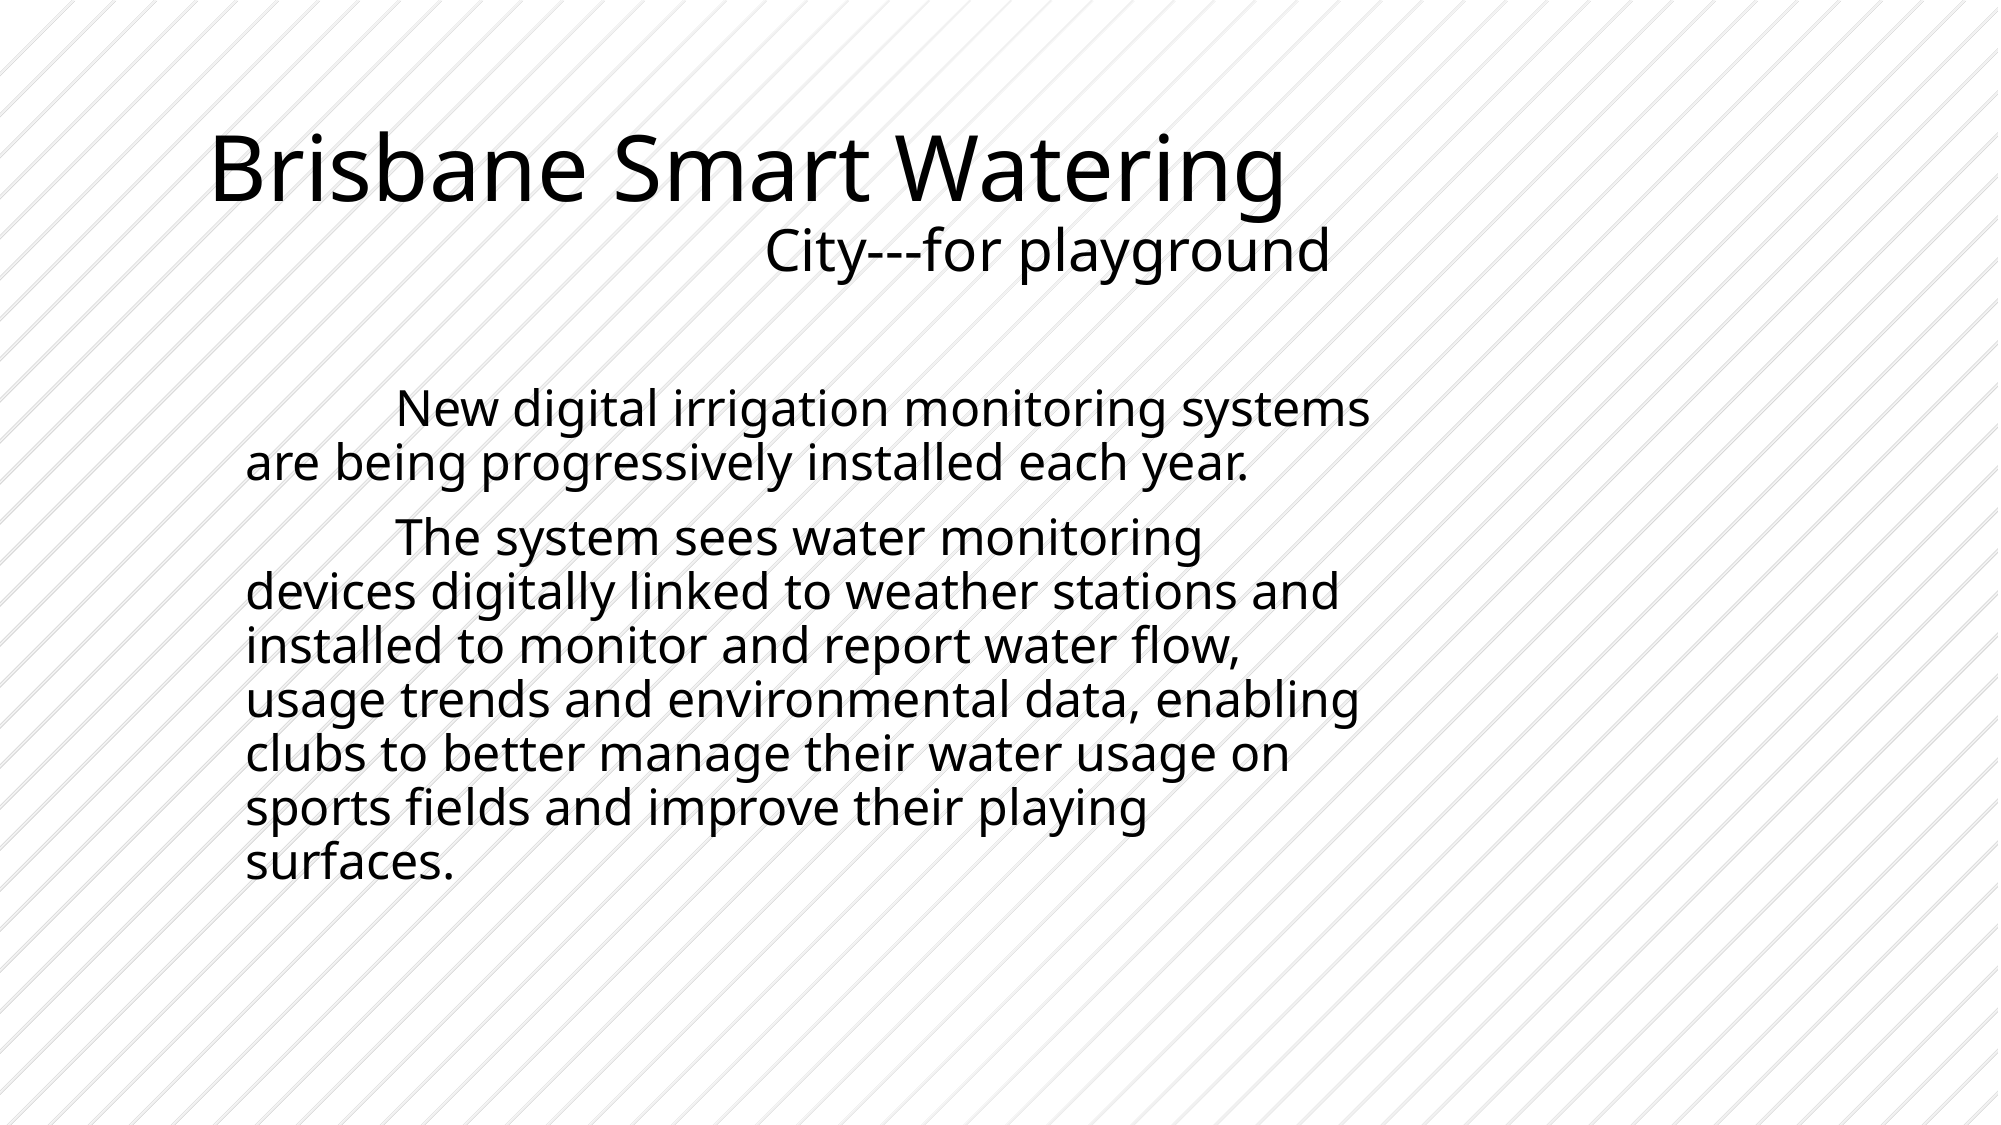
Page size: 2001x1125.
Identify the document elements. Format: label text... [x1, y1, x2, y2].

text_box New digital irrigation monitoring systems are being progressively installed each year. The system sees water monitoring devices digitally linked to weather stations and installed to monitor and report water flow, usage trends and environmental data, enabling clubs to better manage their water usage on sports fields and improve their playing surfaces. [187, 363, 1393, 934]
text_box Brisbane Smart Watering City---for playground [187, 116, 1393, 305]
picture [0, 0, 1998, 1125]
